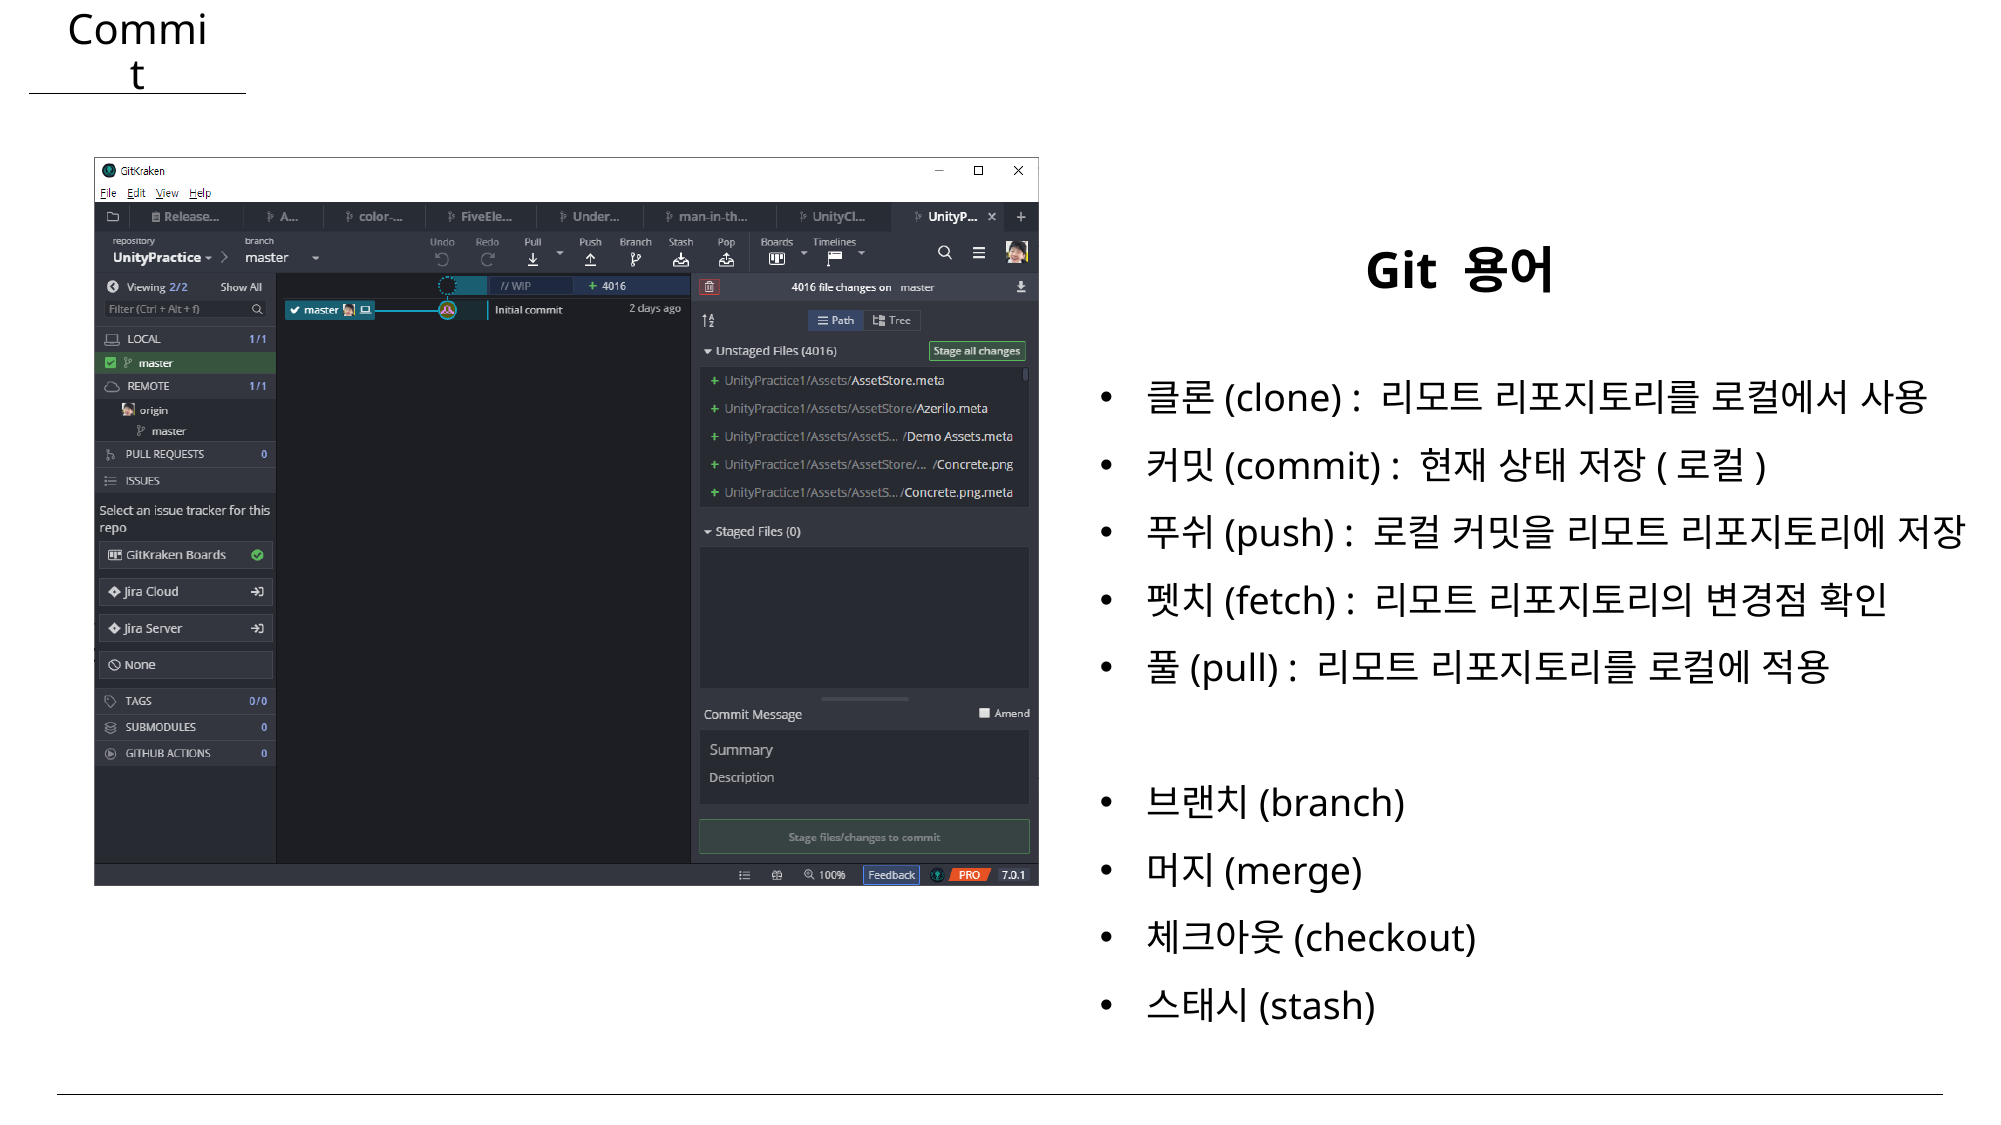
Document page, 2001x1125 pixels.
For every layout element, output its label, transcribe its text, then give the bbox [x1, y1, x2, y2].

picture [94, 157, 1039, 886]
title Commit [45, 23, 230, 85]
text_box Git 용어 [1350, 231, 1571, 306]
text_box 클론(clone) : 리모트 리포지토리를 로컬에서 사용 커밋(commit) : 현재 상태 저장(로컬) 푸쉬(push) : 로컬 커밋을 리모트 리포지토리에 저장 펫치(fetch) : 리모트 리포지토리의 변경점 확인 풀(pull) : 리모트 리포지토리를 로컬에 적용 브랜치(branch) 머지(merge) 체크아웃(checkout) 스태시(stash) [1085, 344, 1982, 1035]
